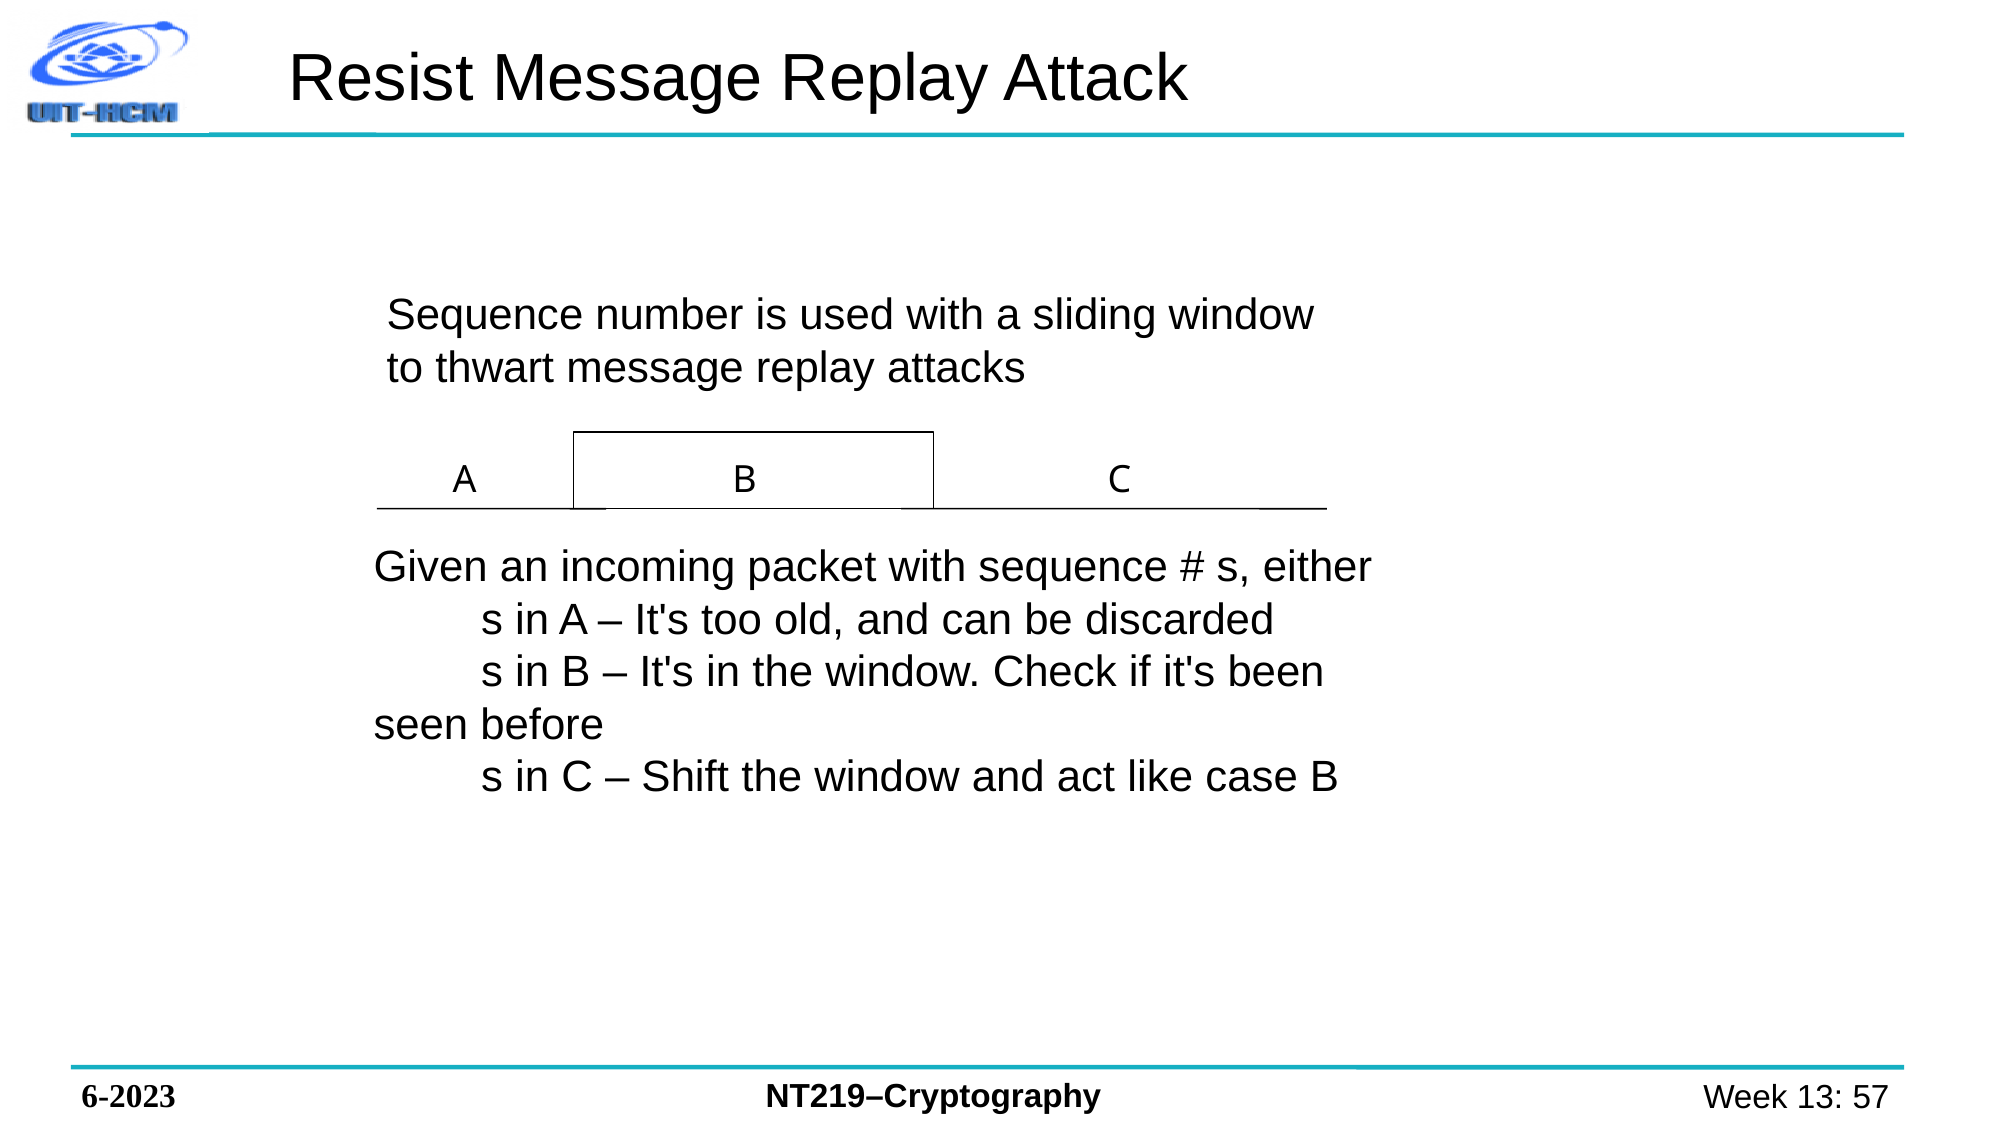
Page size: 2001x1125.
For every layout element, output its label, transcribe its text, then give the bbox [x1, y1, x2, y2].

picture [7, 9, 209, 133]
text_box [376, 431, 1328, 509]
text_box Given an incoming packet with sequence # s, either s in A – It's too old, and can be discarded s in B – It's in the window. Check if it's been seen before s in C – Shift the window and act like case B [363, 532, 1407, 739]
title Resist Message Replay Attack [273, 0, 1498, 149]
text_box Sequence number is used with a sliding window to thwart message replay attacks [376, 281, 1343, 411]
